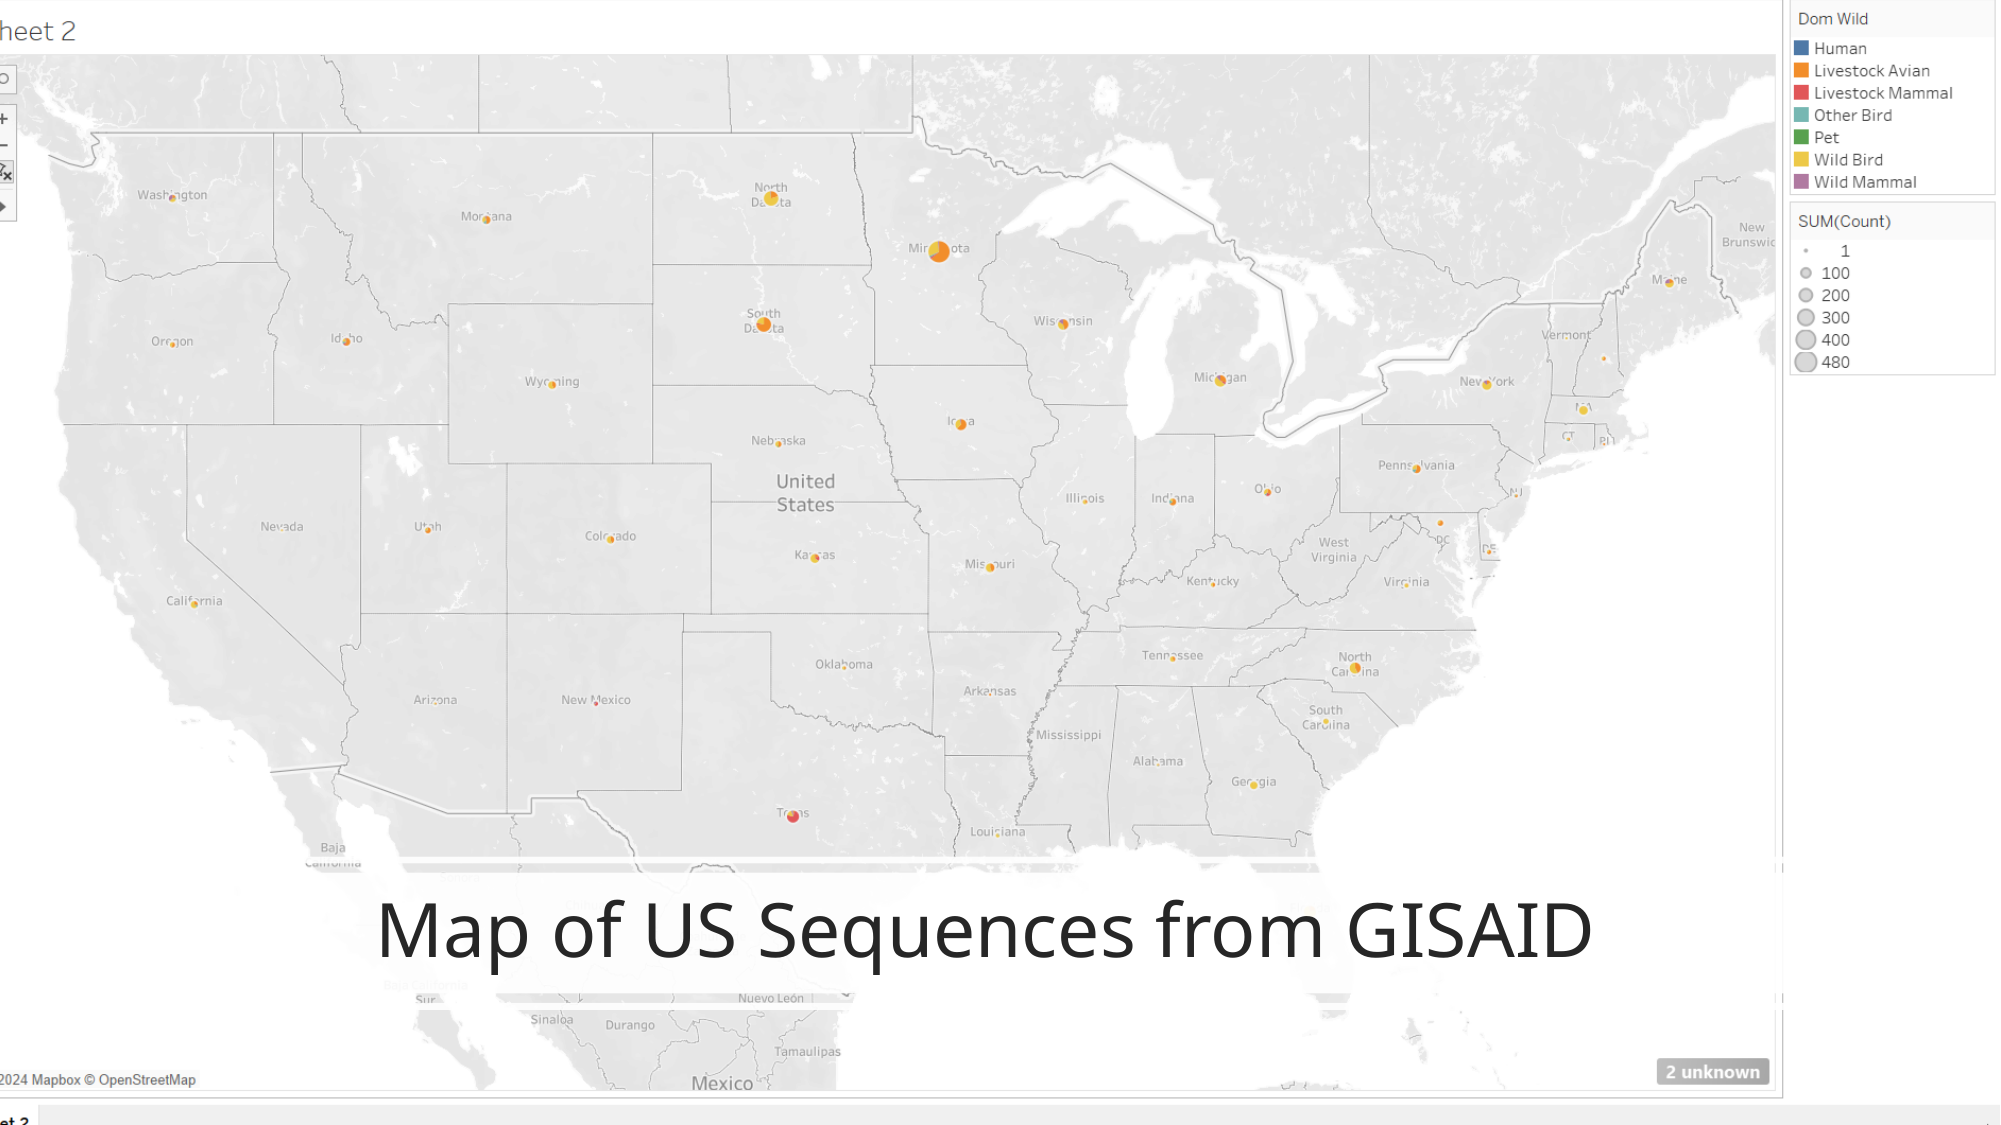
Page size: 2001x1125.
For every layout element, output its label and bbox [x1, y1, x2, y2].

list [0, 1007, 2000, 1125]
list [0, 861, 2000, 1005]
list [0, 0, 2000, 859]
